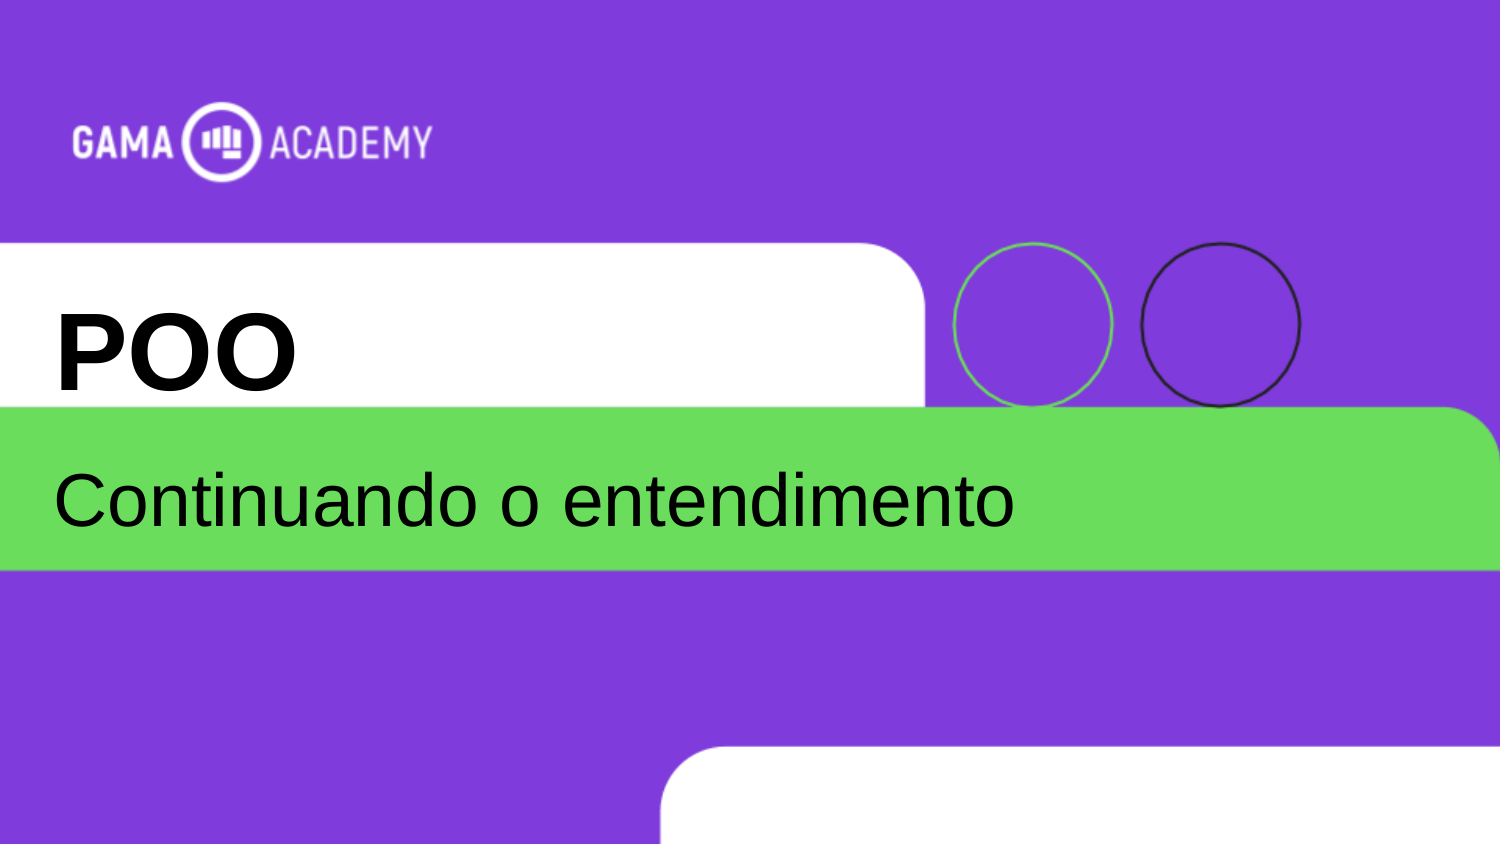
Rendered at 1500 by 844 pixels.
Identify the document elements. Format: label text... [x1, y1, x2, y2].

text_box POO [39, 244, 901, 408]
text_box Continuando o entendimento [38, 408, 1083, 572]
picture [0, 0, 1500, 844]
